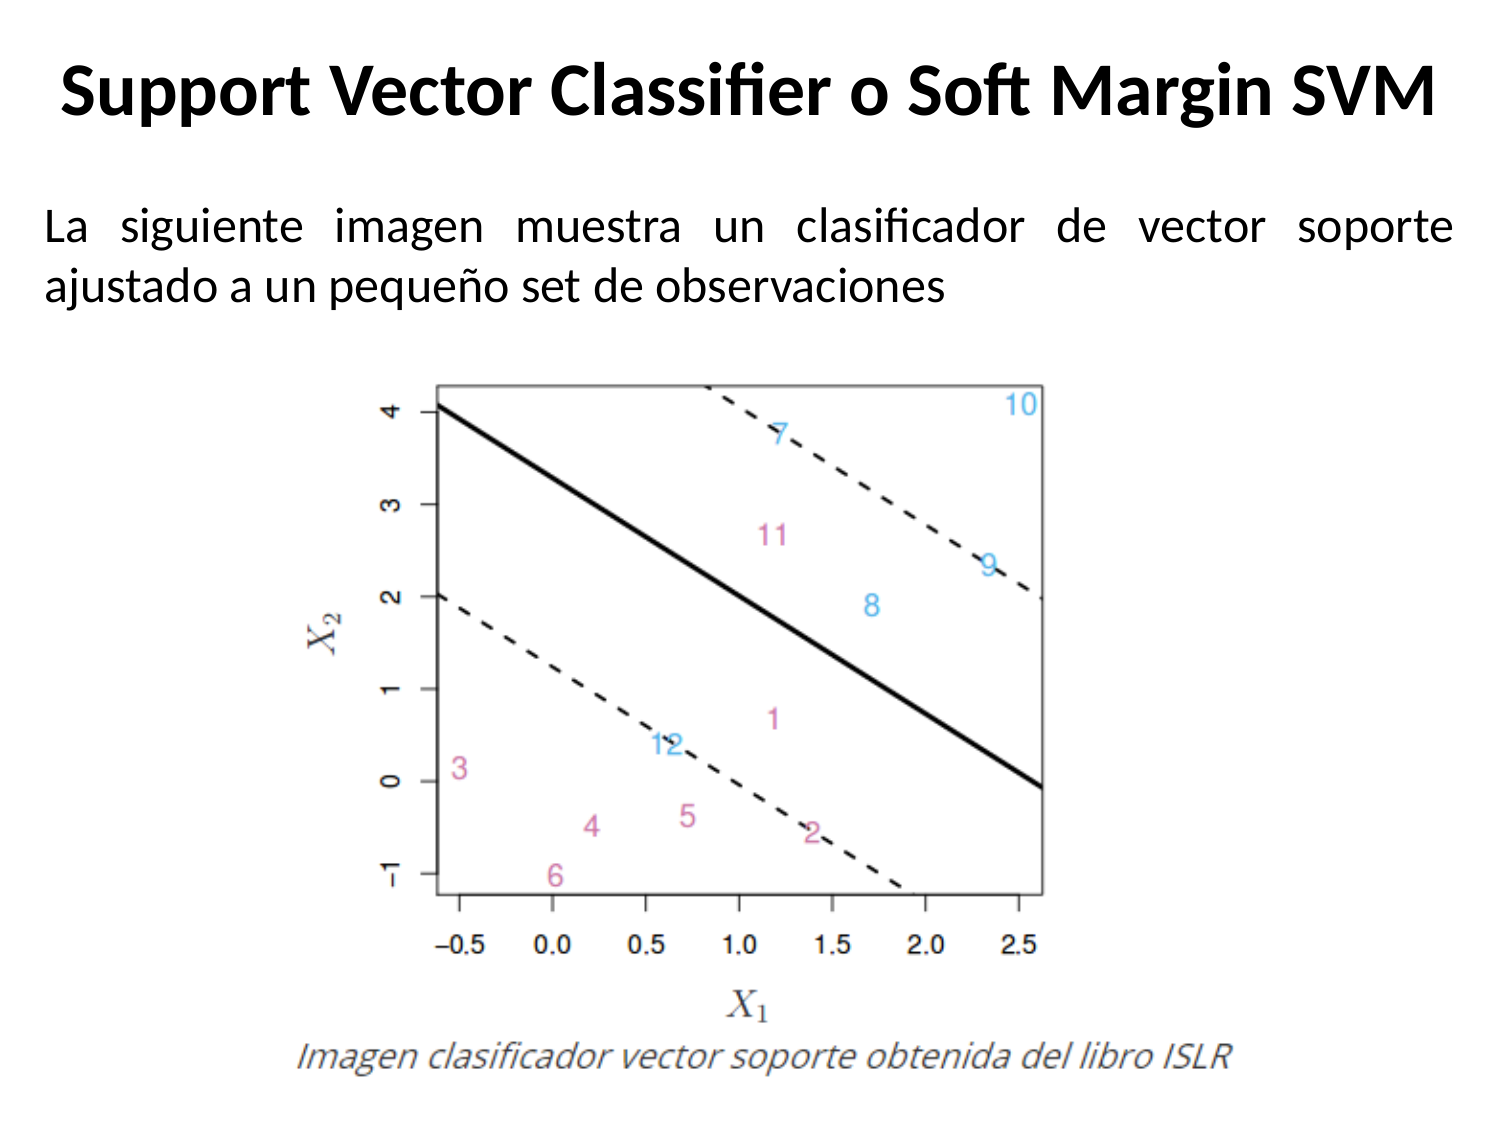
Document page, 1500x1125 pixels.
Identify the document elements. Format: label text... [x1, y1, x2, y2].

picture [281, 381, 1239, 1092]
title Support Vector Classifier o Soft Margin SVM [0, 21, 1500, 149]
list La siguiente imagen muestra un clasificador de vector soporte ajustado a un pequeño set de observaciones [29, 184, 1471, 1094]
